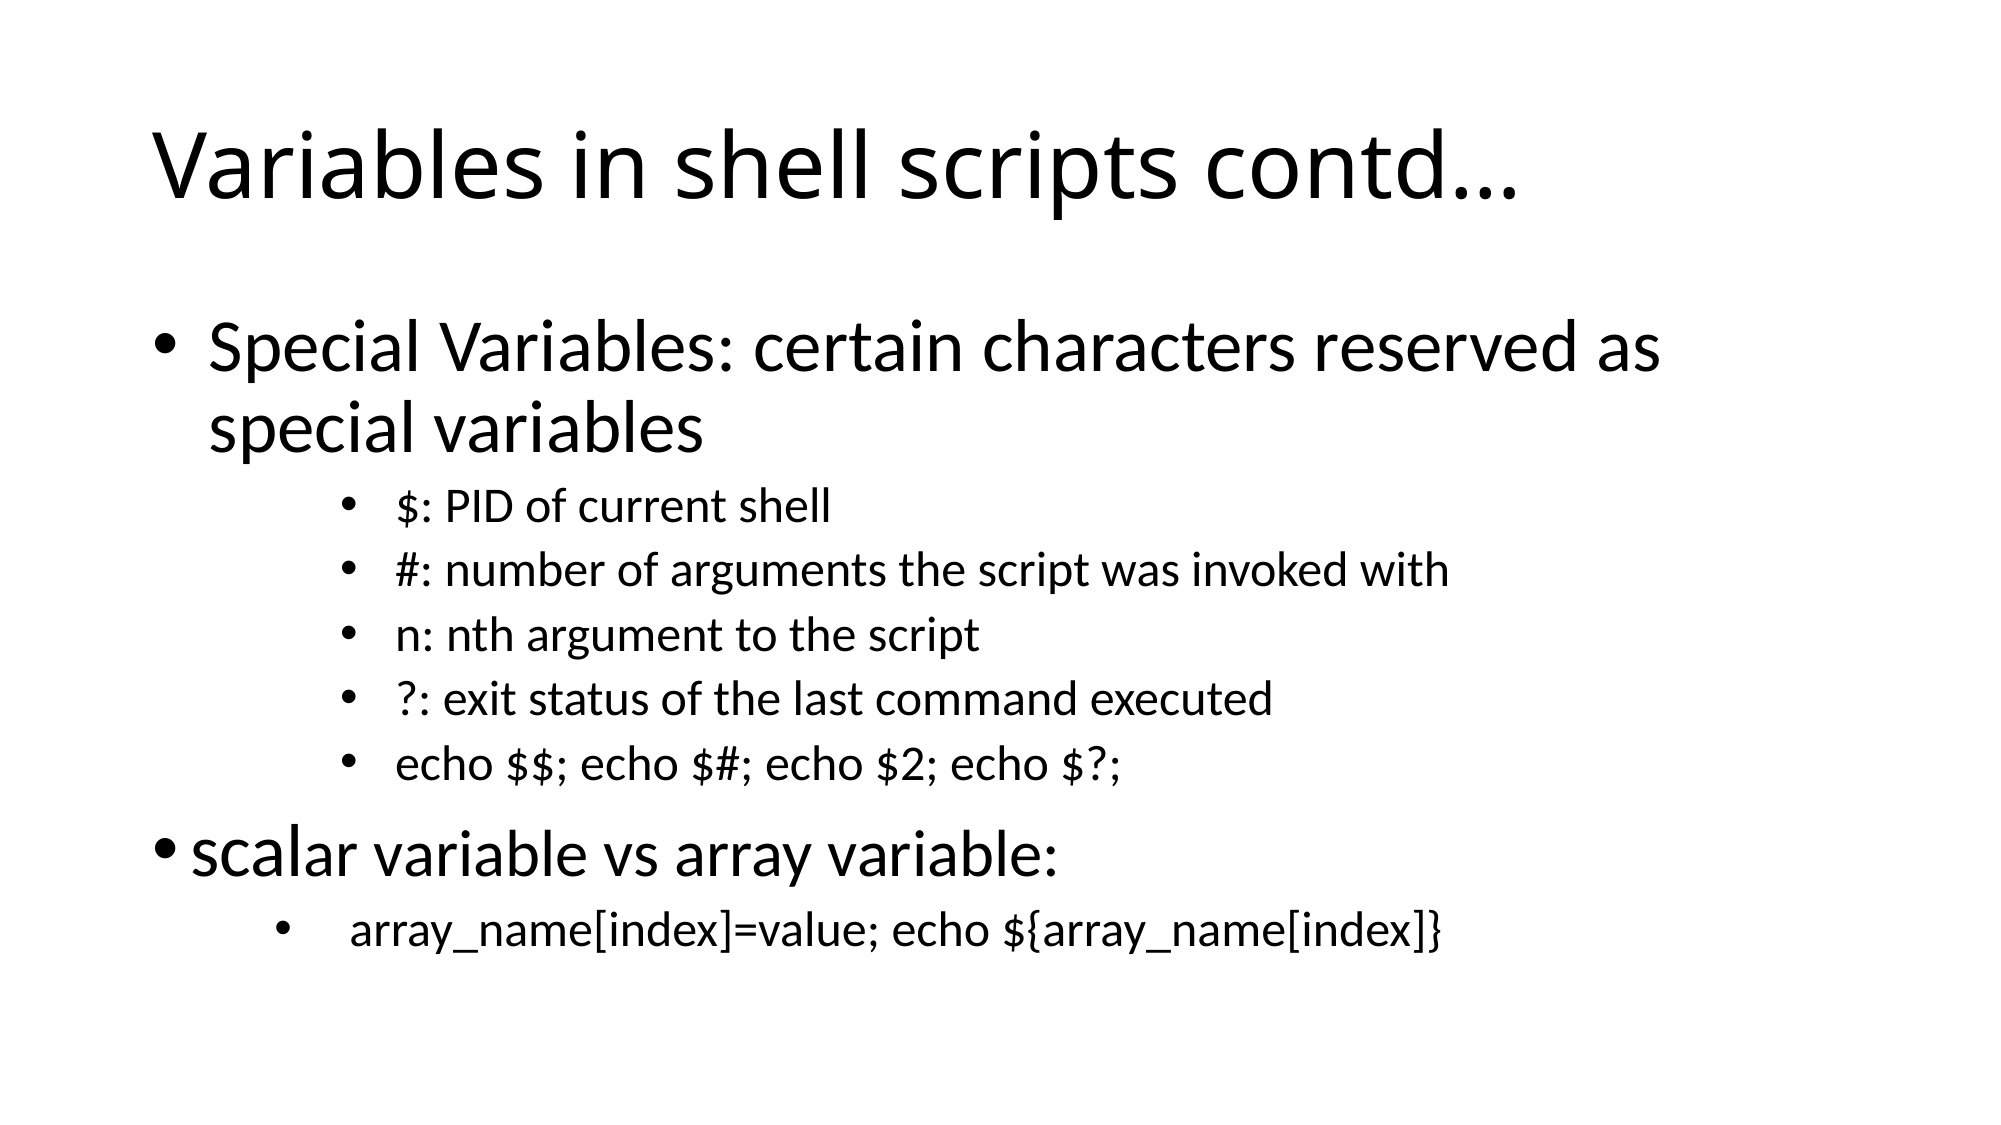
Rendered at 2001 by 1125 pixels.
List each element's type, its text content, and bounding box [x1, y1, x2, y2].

list Special Variables: certain characters reserved as special variables $: PID of current shell #: number of arguments the script was invoked with n: nth argument to the script ?: exit status of the last command executed echo $$; echo $#; echo $2; echo $?; scalar variable vs array variable: array_name[index]=value; echo ${array_name[index]} [137, 299, 1863, 1014]
title Variables in shell scripts contd… [137, 59, 1863, 278]
